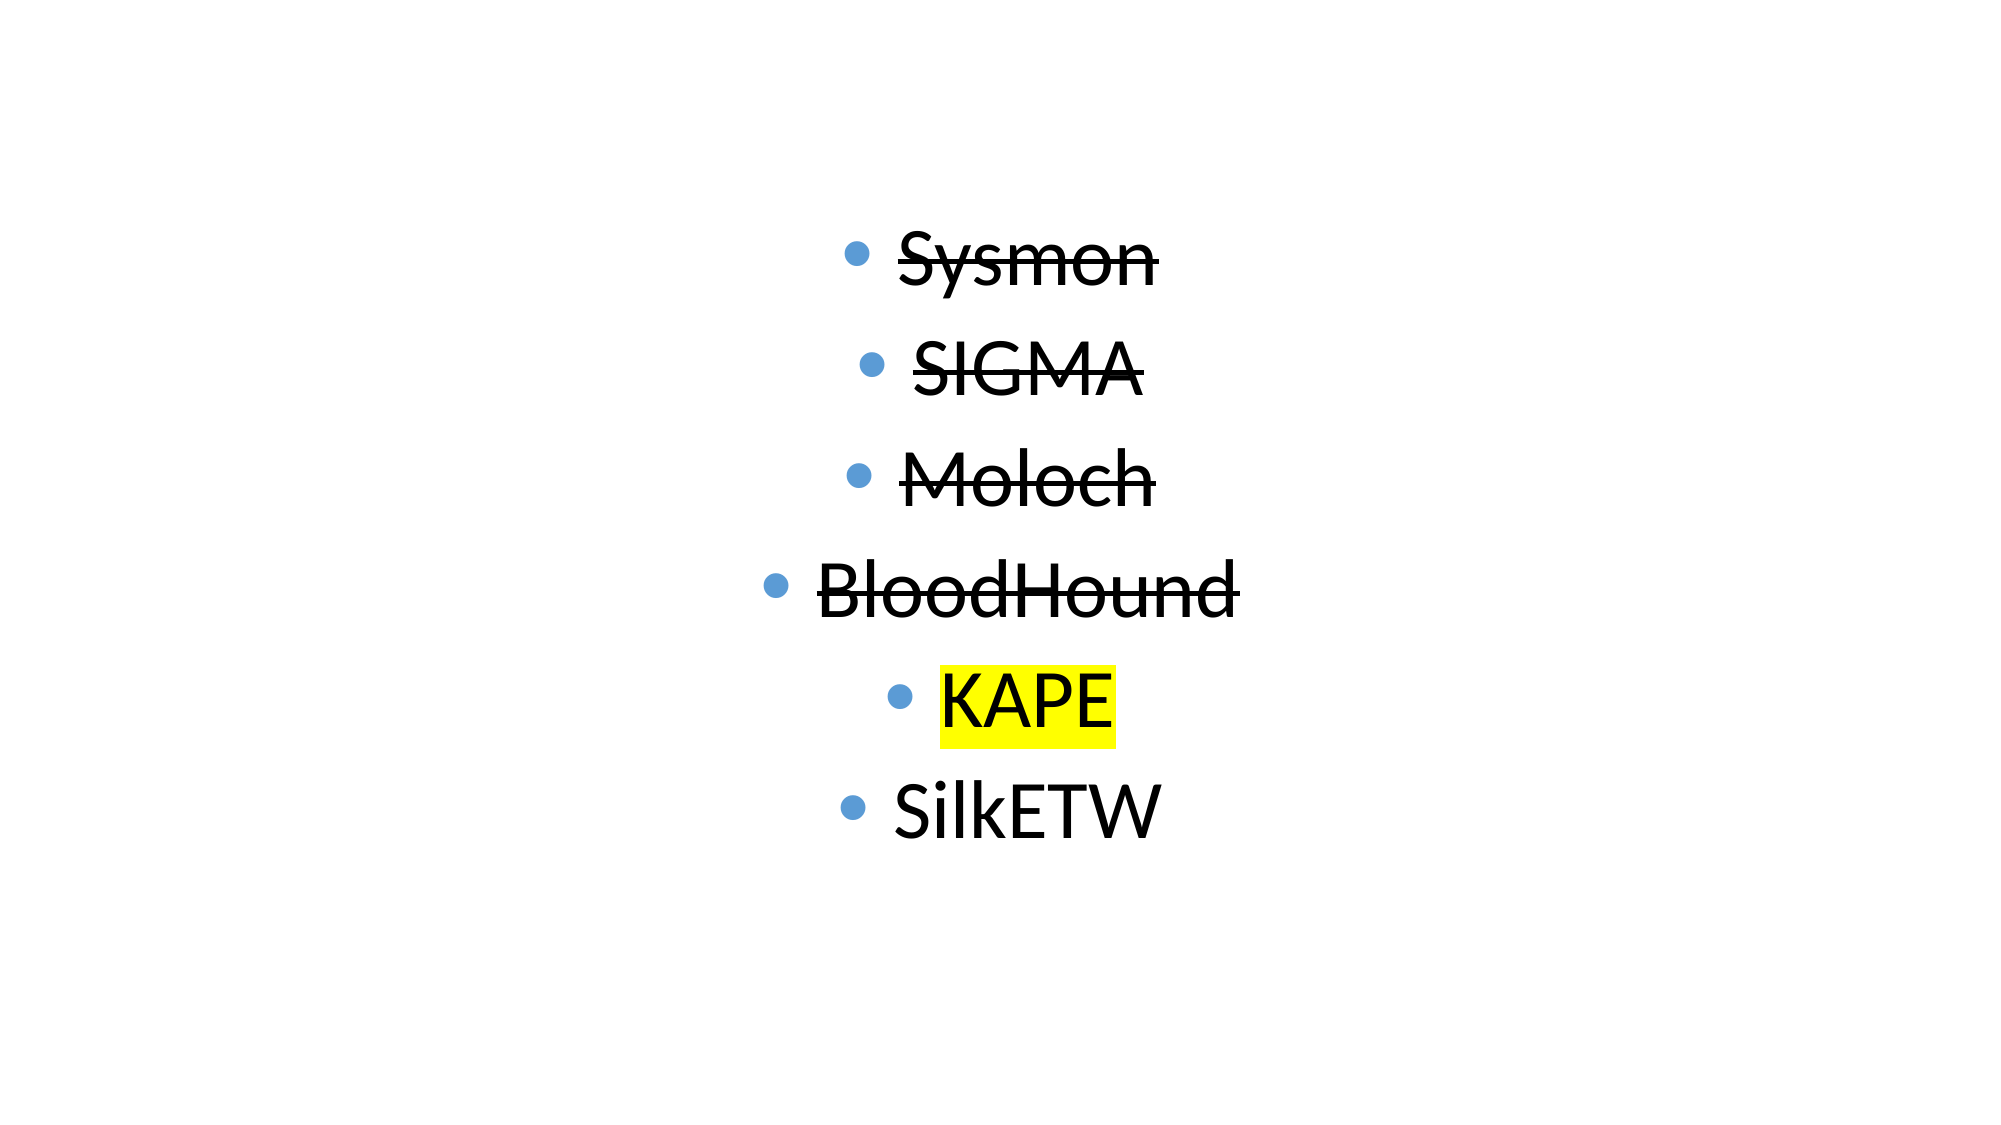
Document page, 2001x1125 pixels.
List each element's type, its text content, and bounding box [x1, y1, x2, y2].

list Sysmon SIGMA Moloch BloodHound KAPE SilkETW [137, 205, 1863, 920]
